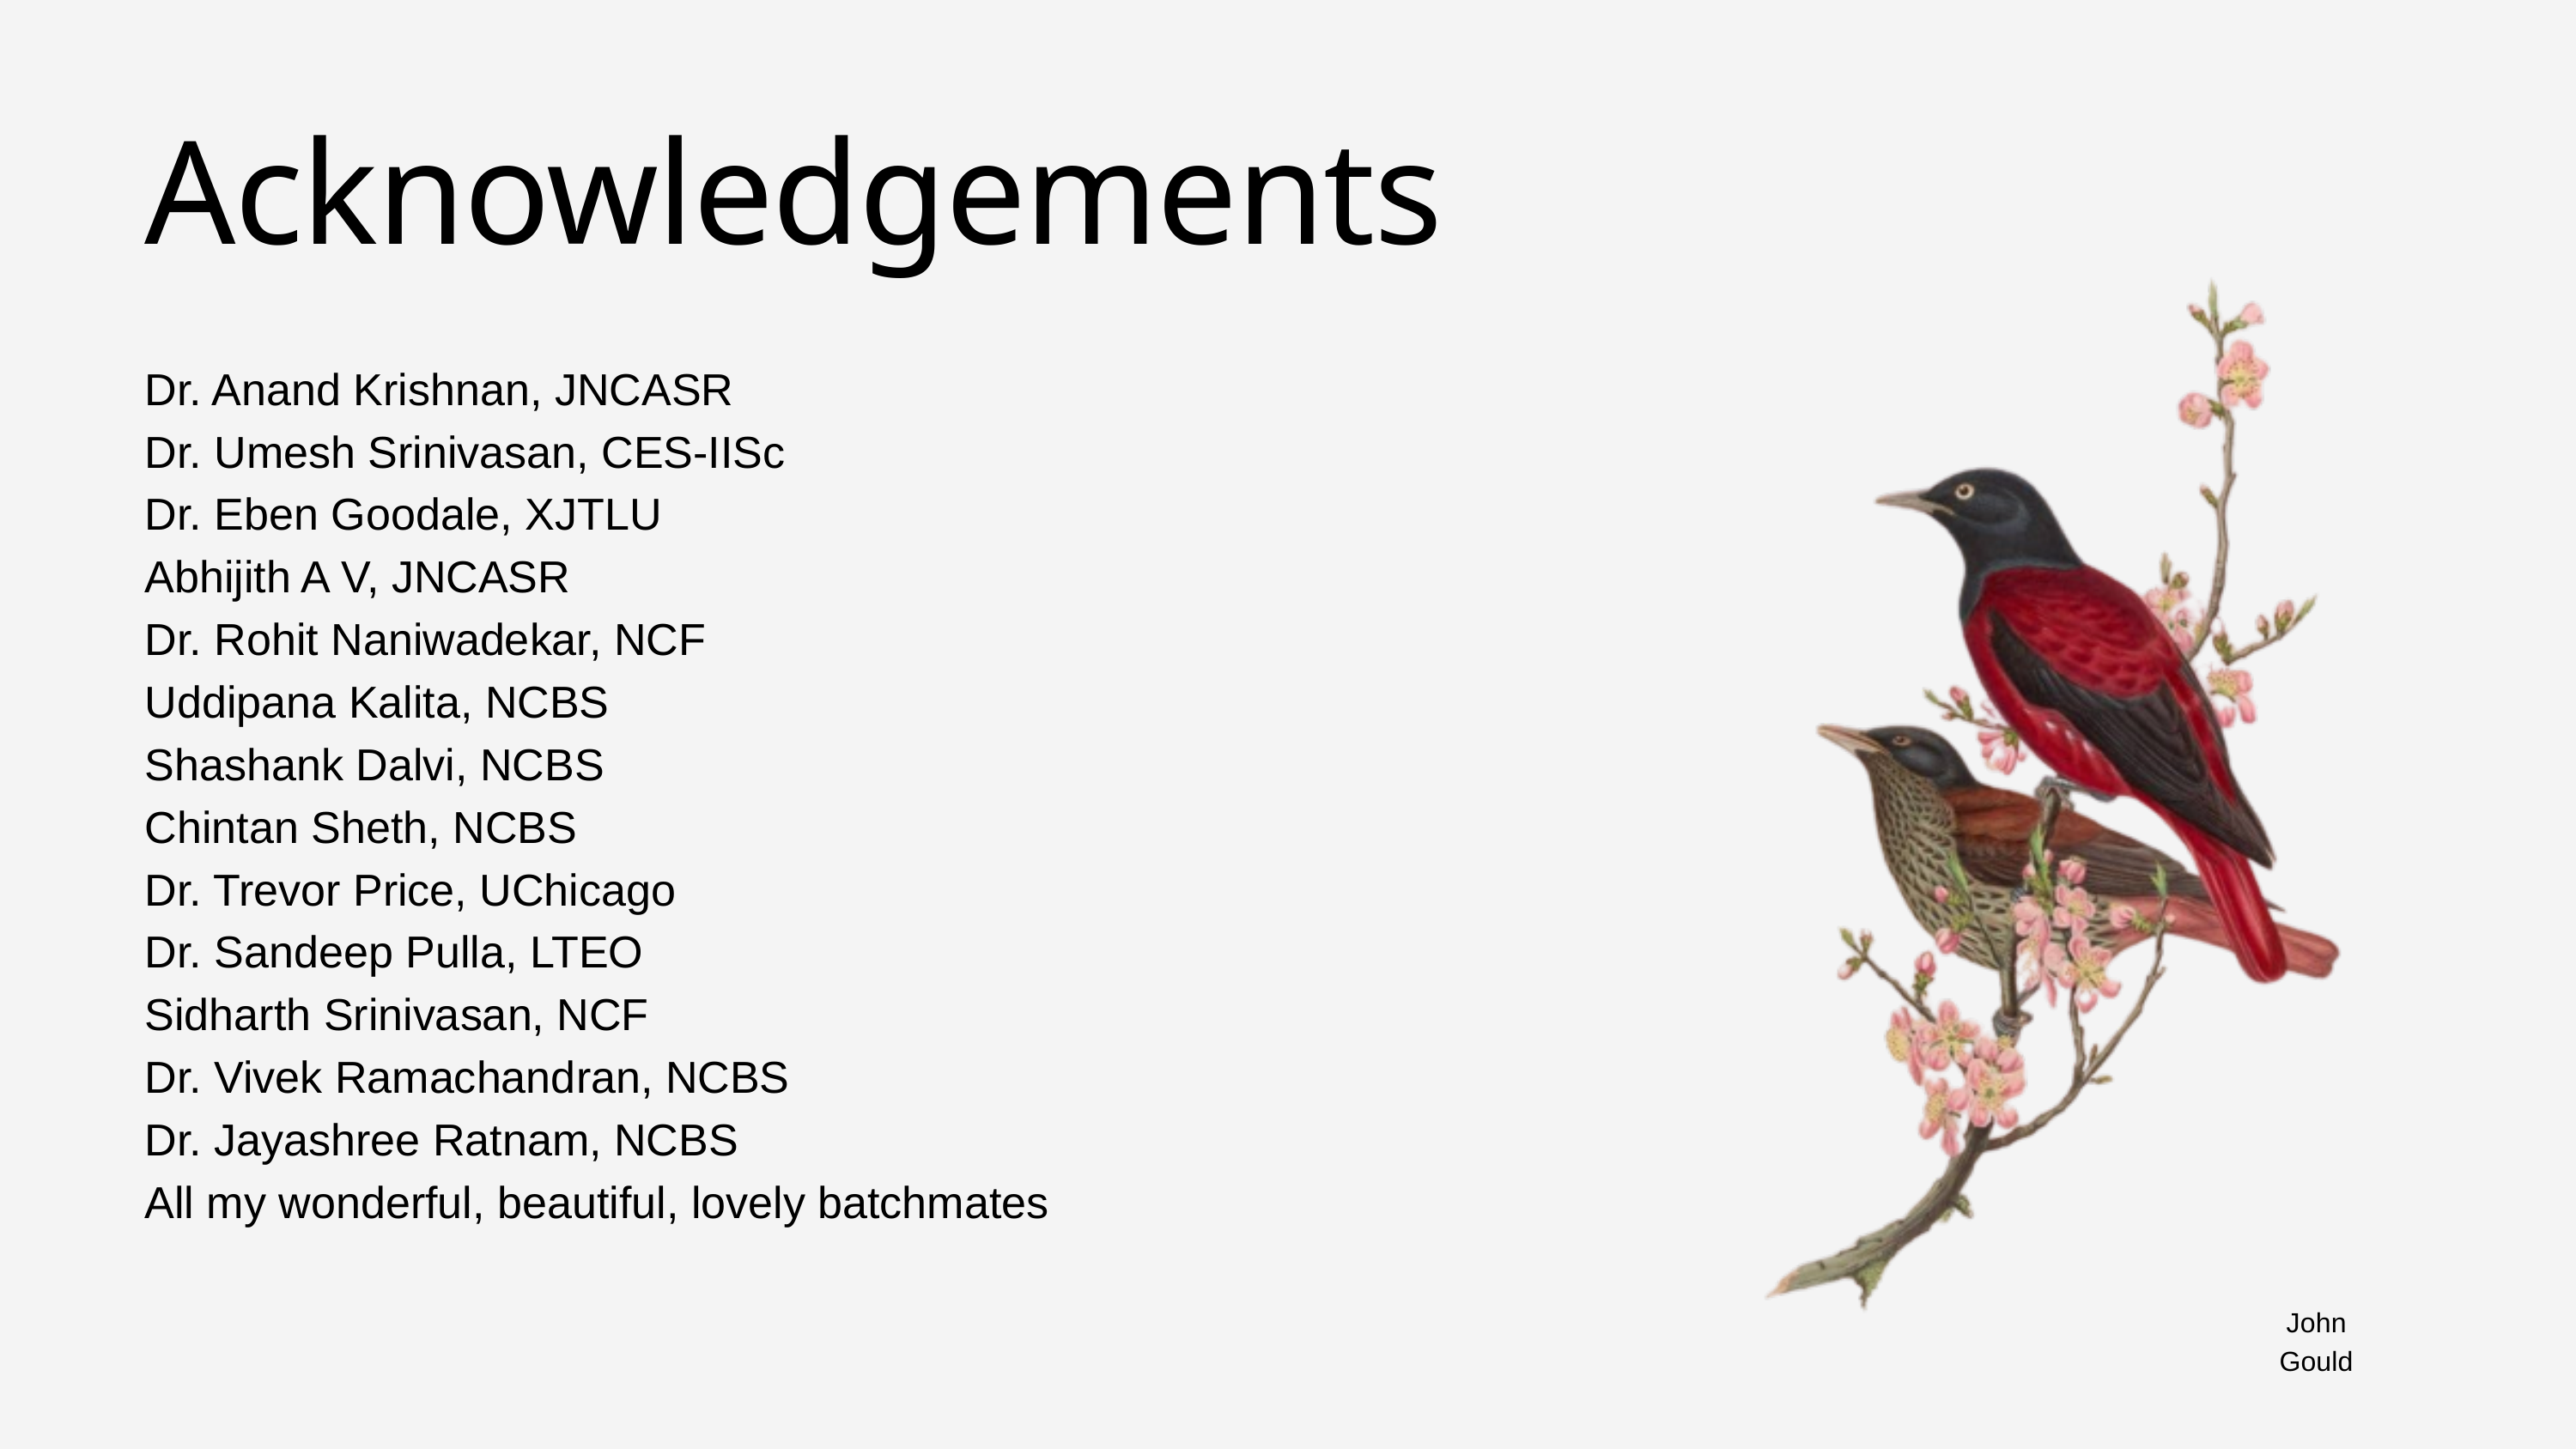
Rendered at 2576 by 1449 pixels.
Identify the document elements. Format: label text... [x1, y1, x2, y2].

text_box Dr. Anand Krishnan, JNCASR Dr. Umesh Srinivasan, CES-IISc Dr. Eben Goodale, XJTLU Abhijith A V, JNCASR Dr. Rohit Naniwadekar, NCF Uddipana Kalita, NCBS Shashank Dalvi, NCBS Chintan Sheth, NCBS Dr. Trevor Price, UChicago Dr. Sandeep Pulla, LTEO Sidharth Srinivasan, NCF Dr. Vivek Ramachandran, NCBS Dr. Jayashree Ratnam, NCBS All my wonderful, beautiful, lovely batchmates [144, 351, 1401, 1228]
text_box [1716, 274, 2401, 1354]
text_box John Gould [2245, 1300, 2388, 1378]
text_box Acknowledgements [144, 100, 2432, 274]
